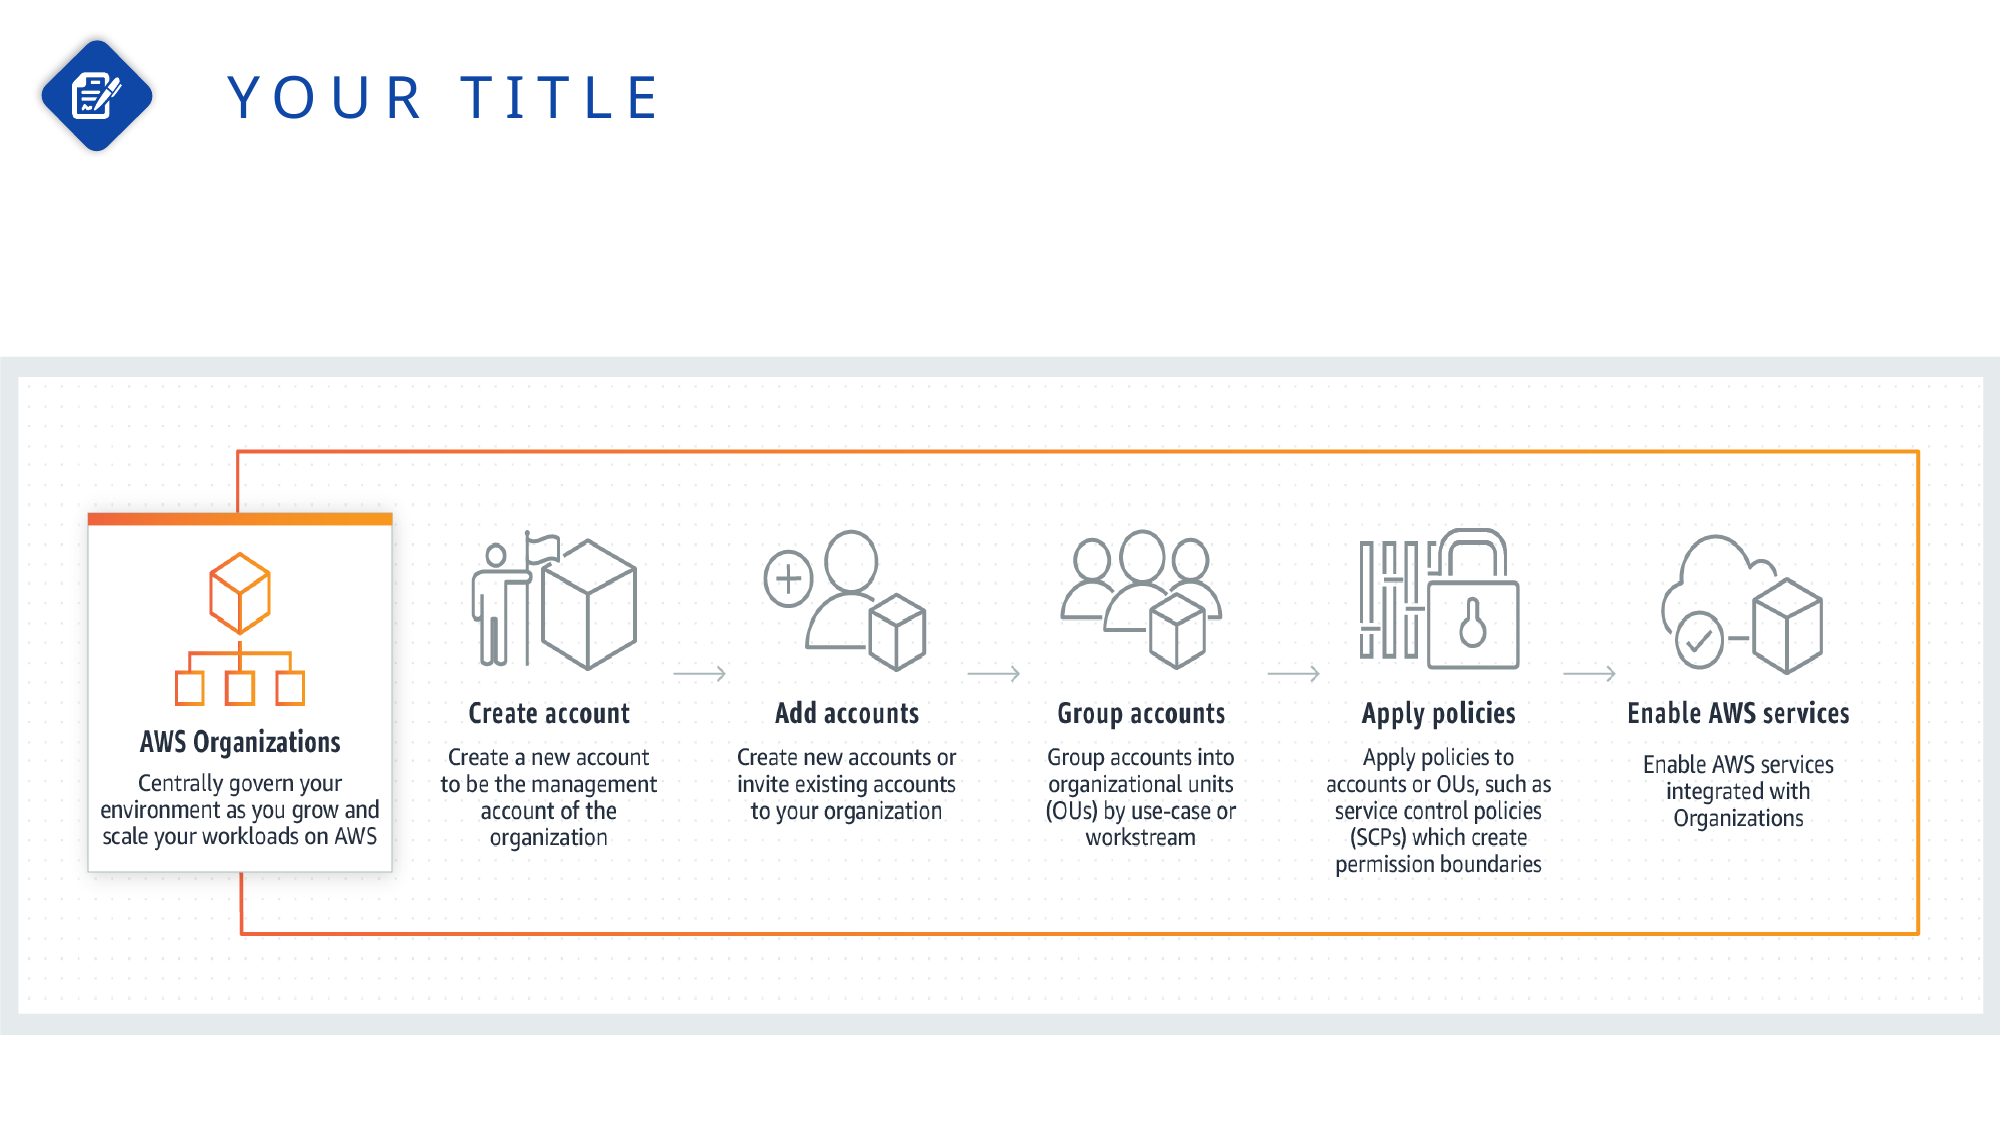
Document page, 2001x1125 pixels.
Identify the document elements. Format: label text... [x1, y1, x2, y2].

picture [0, 356, 2000, 1036]
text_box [35, 34, 159, 158]
text_box YOUR TITLE [212, 52, 674, 138]
